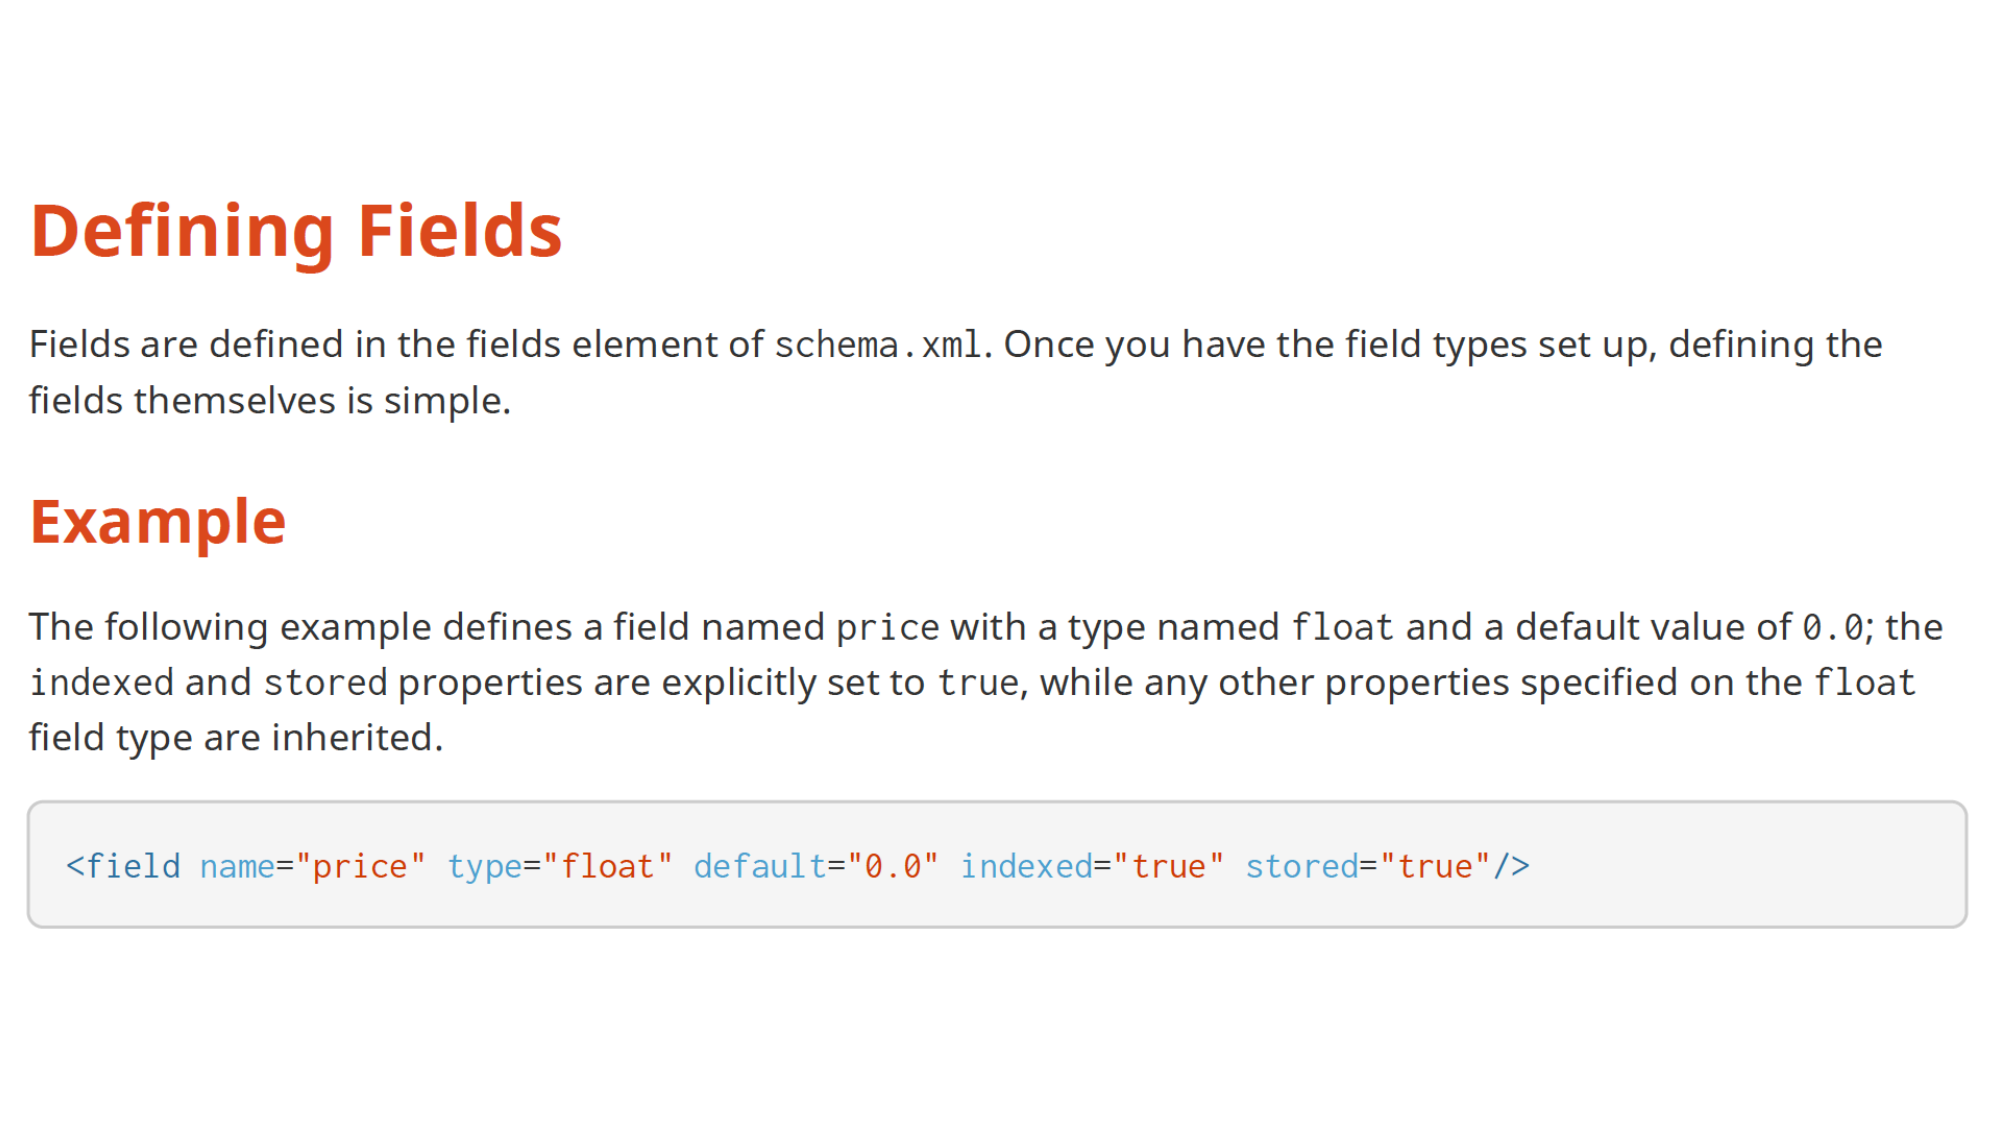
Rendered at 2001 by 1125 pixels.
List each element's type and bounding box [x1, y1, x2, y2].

picture [20, 187, 1978, 936]
